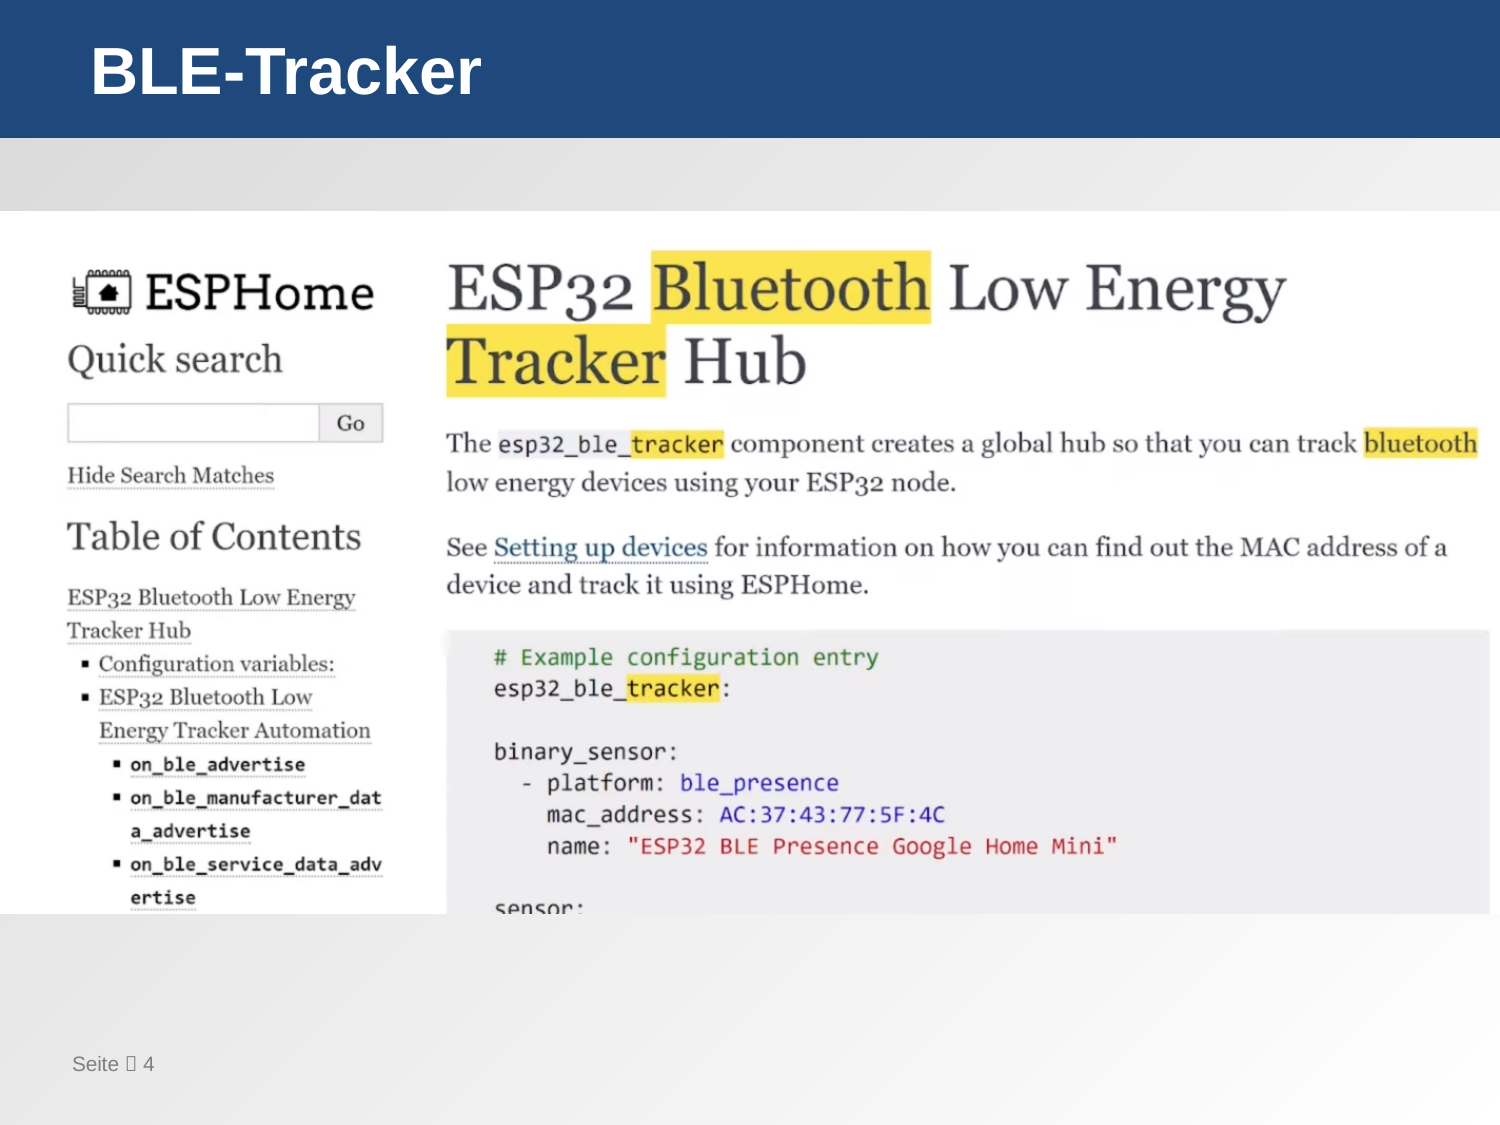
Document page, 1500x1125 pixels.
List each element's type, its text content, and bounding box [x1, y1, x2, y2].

title BLE-Tracker [75, 20, 1425, 208]
picture [0, 211, 1500, 914]
